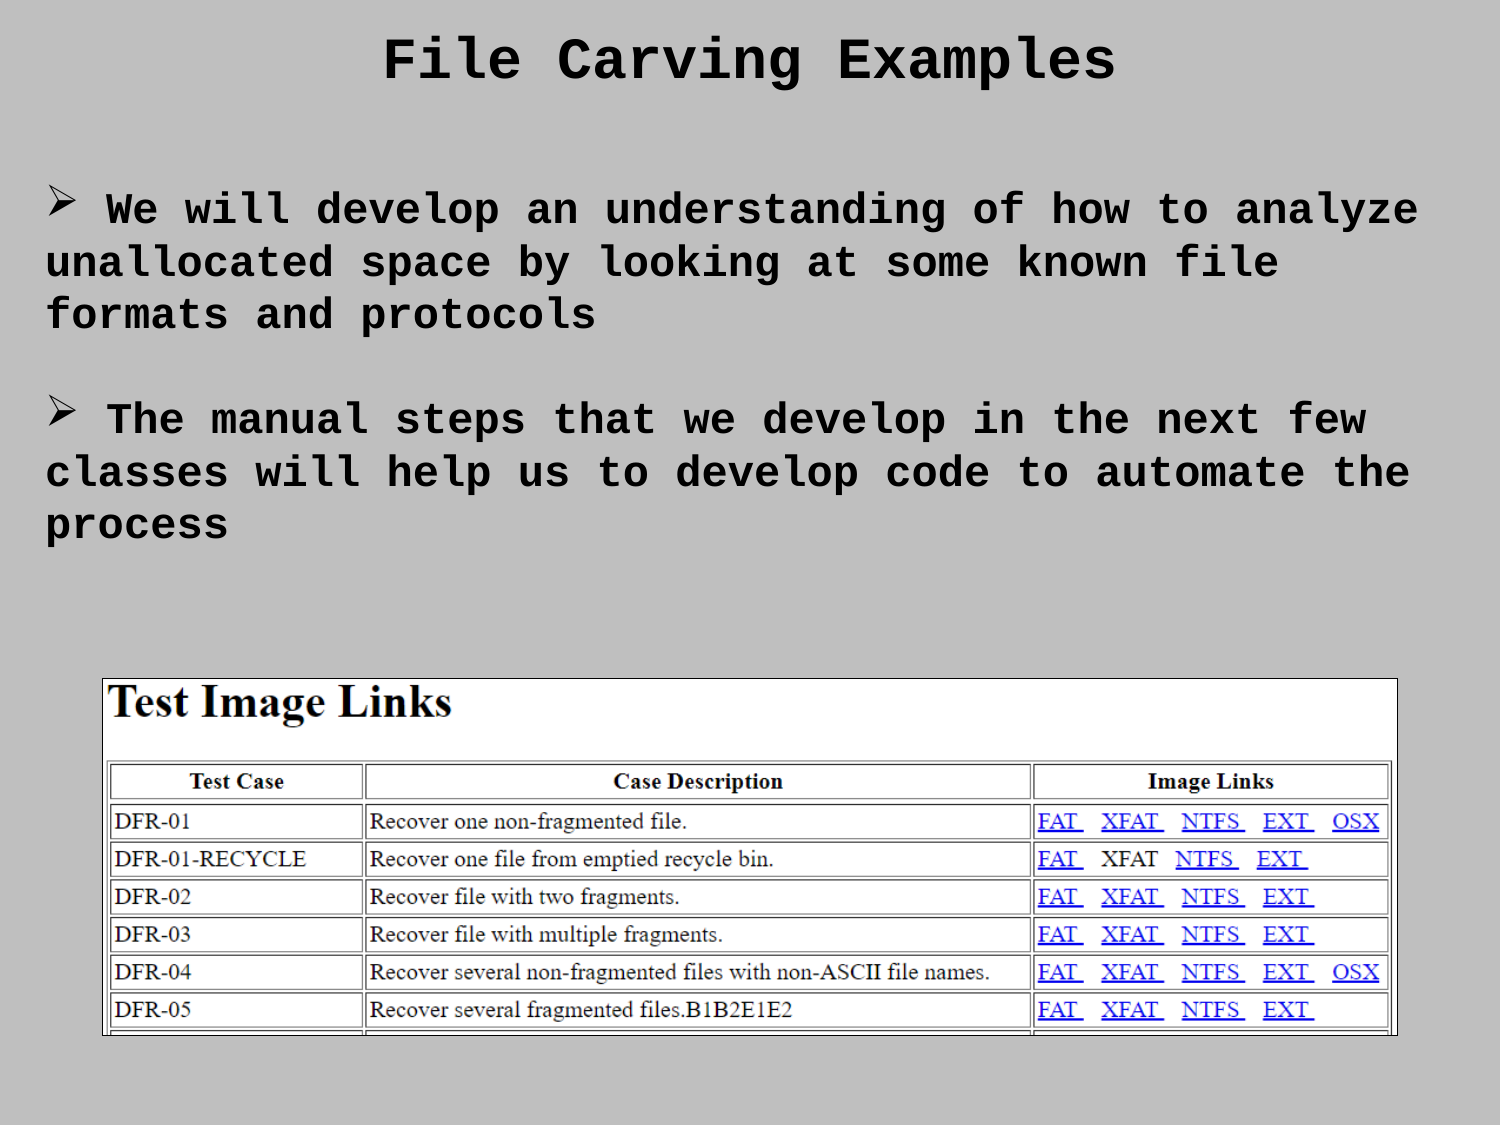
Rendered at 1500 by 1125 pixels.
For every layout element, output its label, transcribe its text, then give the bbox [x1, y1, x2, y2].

text_box We will develop an understanding of how to analyze unallocated space by looking at some known file formats and protocols The manual steps that we develop in the next few classes will help us to develop code to automate the process [30, 172, 1470, 563]
picture [102, 678, 1398, 1036]
text_box File Carving Examples [82, 7, 1418, 104]
